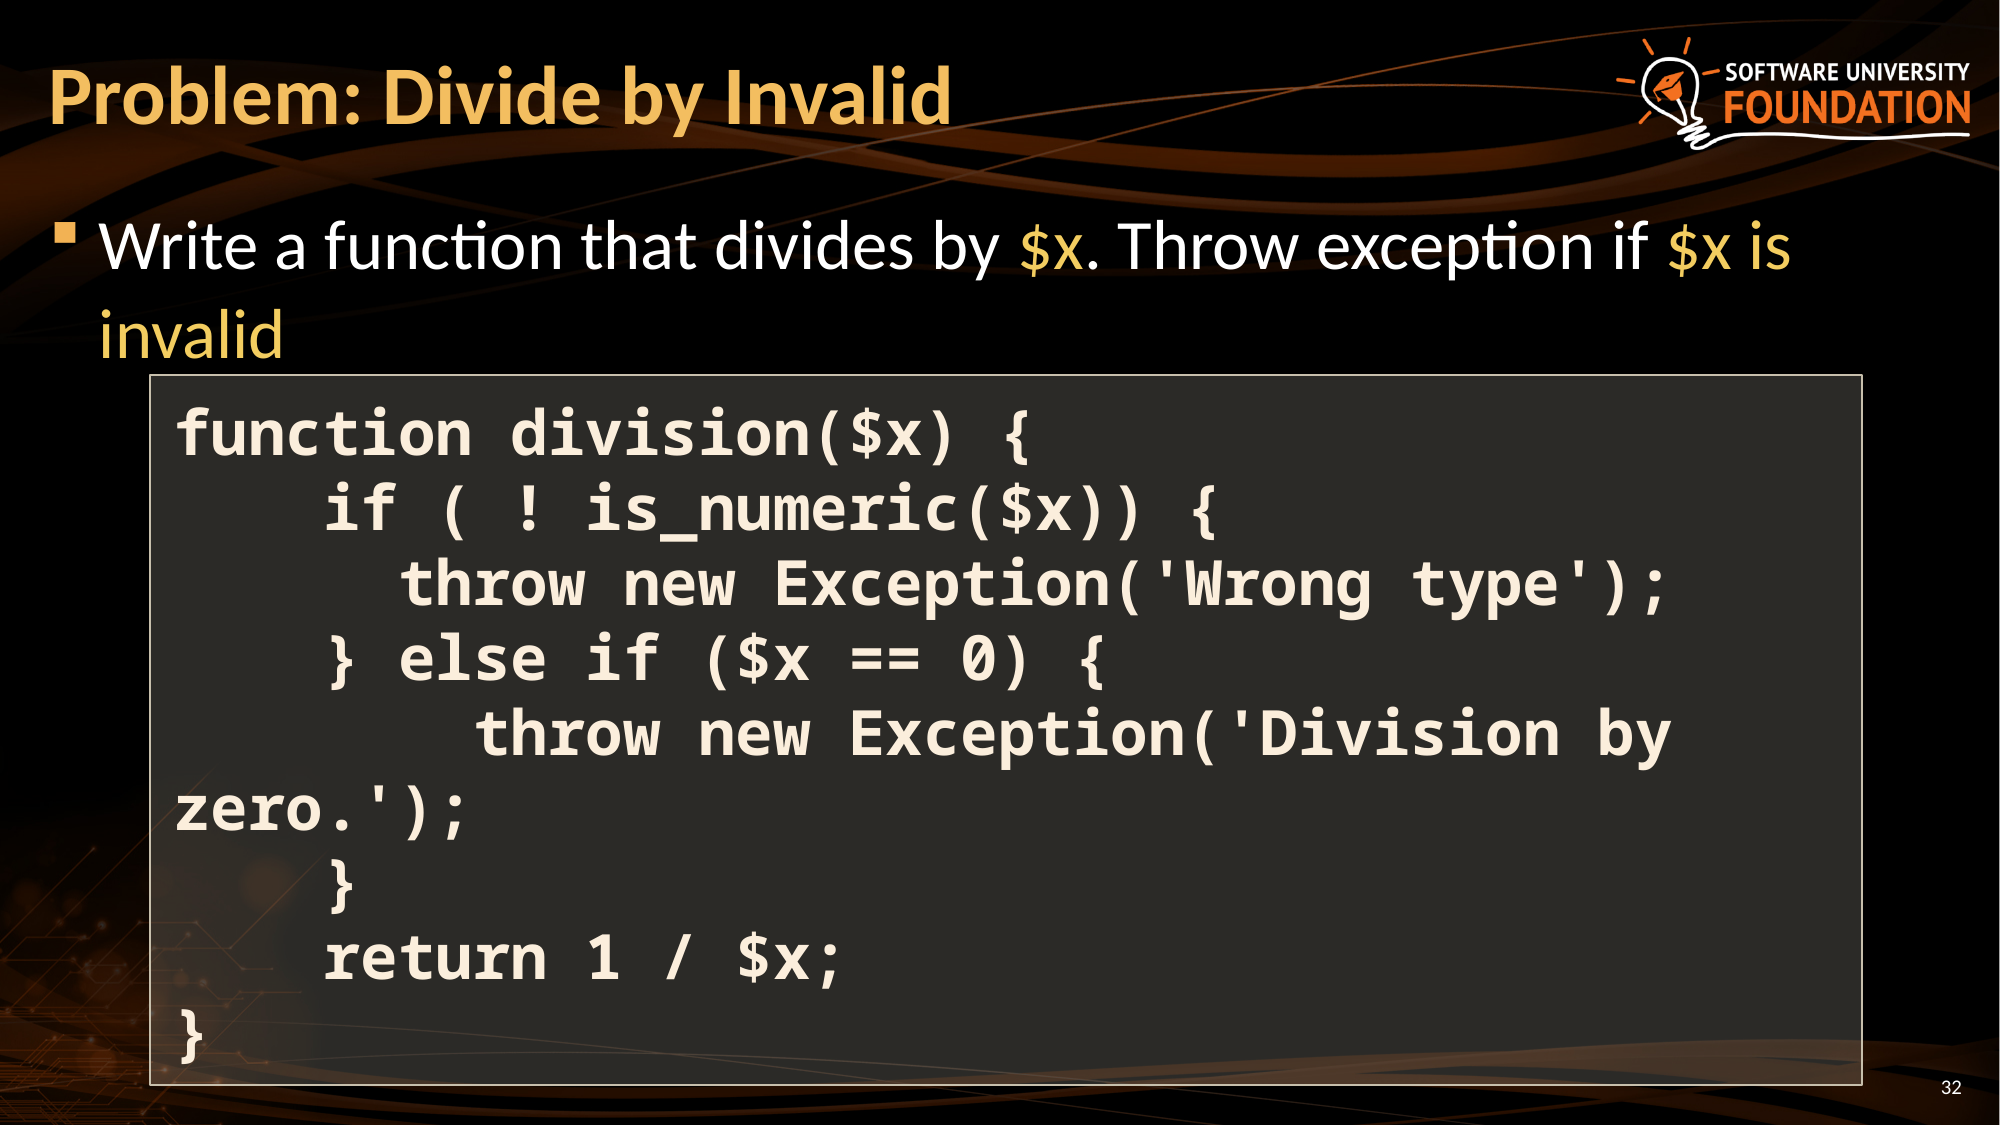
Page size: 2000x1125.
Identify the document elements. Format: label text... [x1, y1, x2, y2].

title Problem: Divide by Invalid [30, 6, 1602, 189]
list Write a function that divides by $x. Throw exception if $x is invalid [31, 188, 1968, 1103]
picture [0, 0, 2000, 1125]
text_box function division($x) { if ( ! is_numeric($x)) { throw new Exception('Wrong type'); } else if ($x == 0) { throw new Exception('Division by zero.'); } return 1 / $x; } [149, 375, 1863, 1085]
